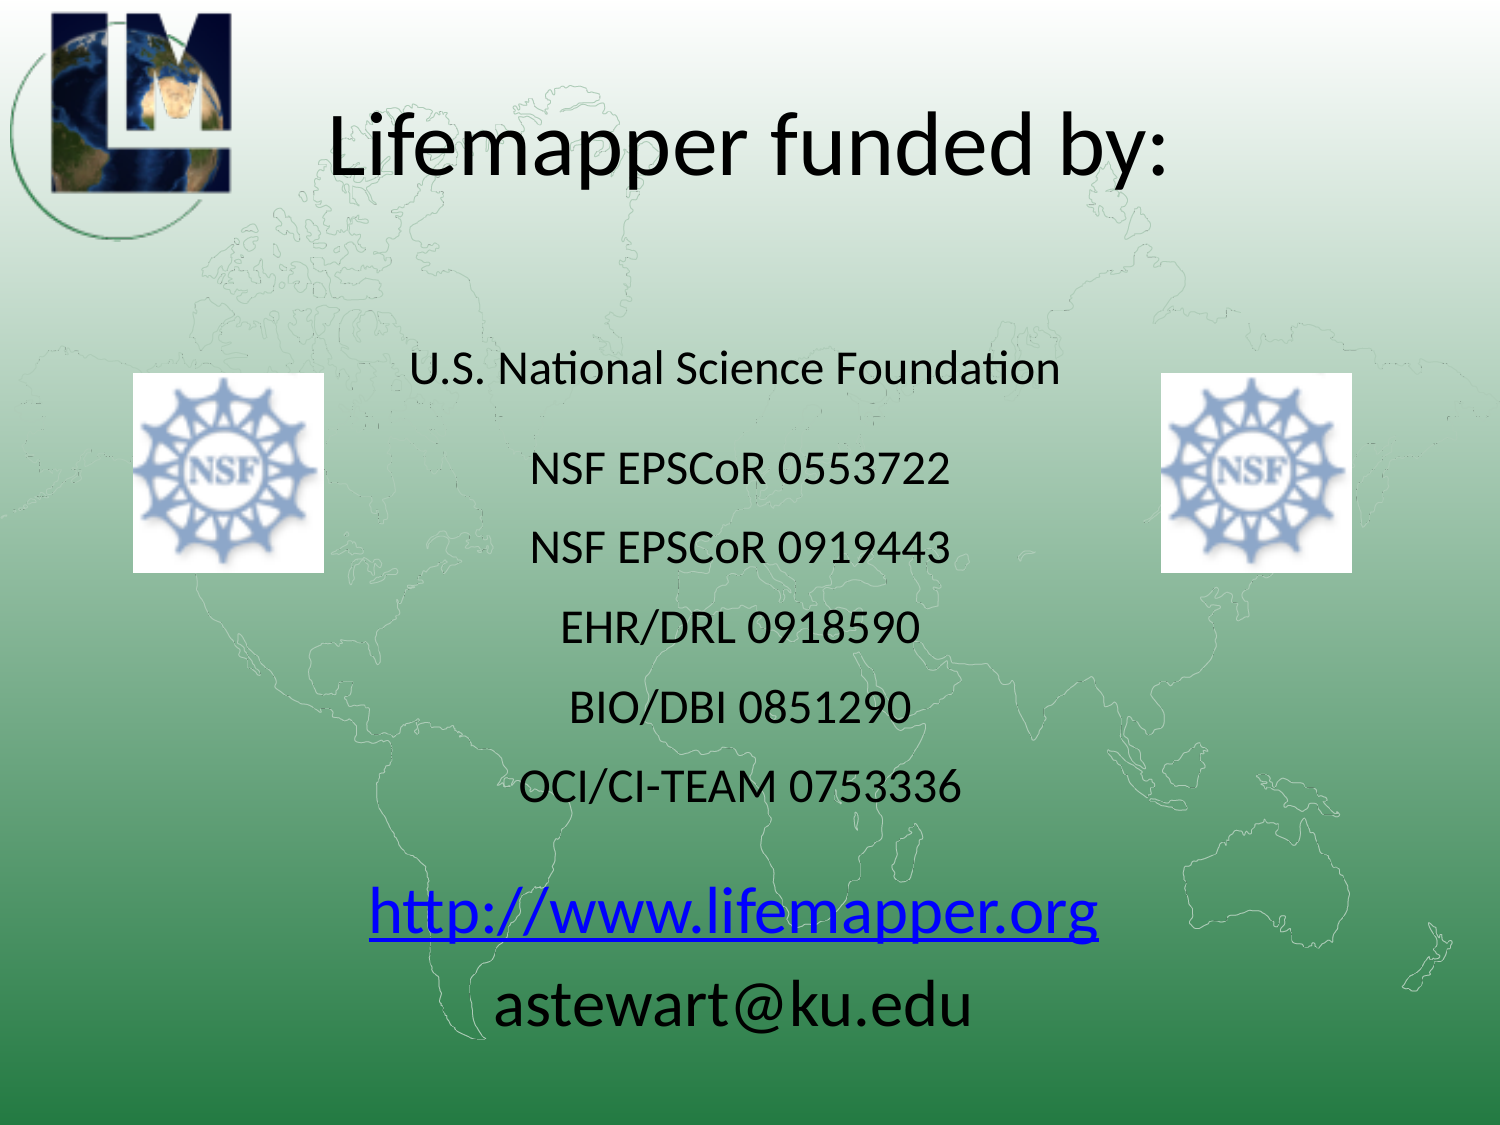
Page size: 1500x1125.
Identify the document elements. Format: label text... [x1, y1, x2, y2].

list U.S. National Science Foundation NSF EPSCoR 0553722 NSF EPSCoR 0919443 EHR/DRL 0918590 BIO/DBI 0851290 OCI/CI-TEAM 0753336 [242, 288, 1238, 821]
title Lifemapper funded by: [75, 45, 1425, 233]
text_box http://www.lifemapper.org astewart@ku.edu [246, 859, 1222, 1057]
picture [0, 10, 1500, 1040]
